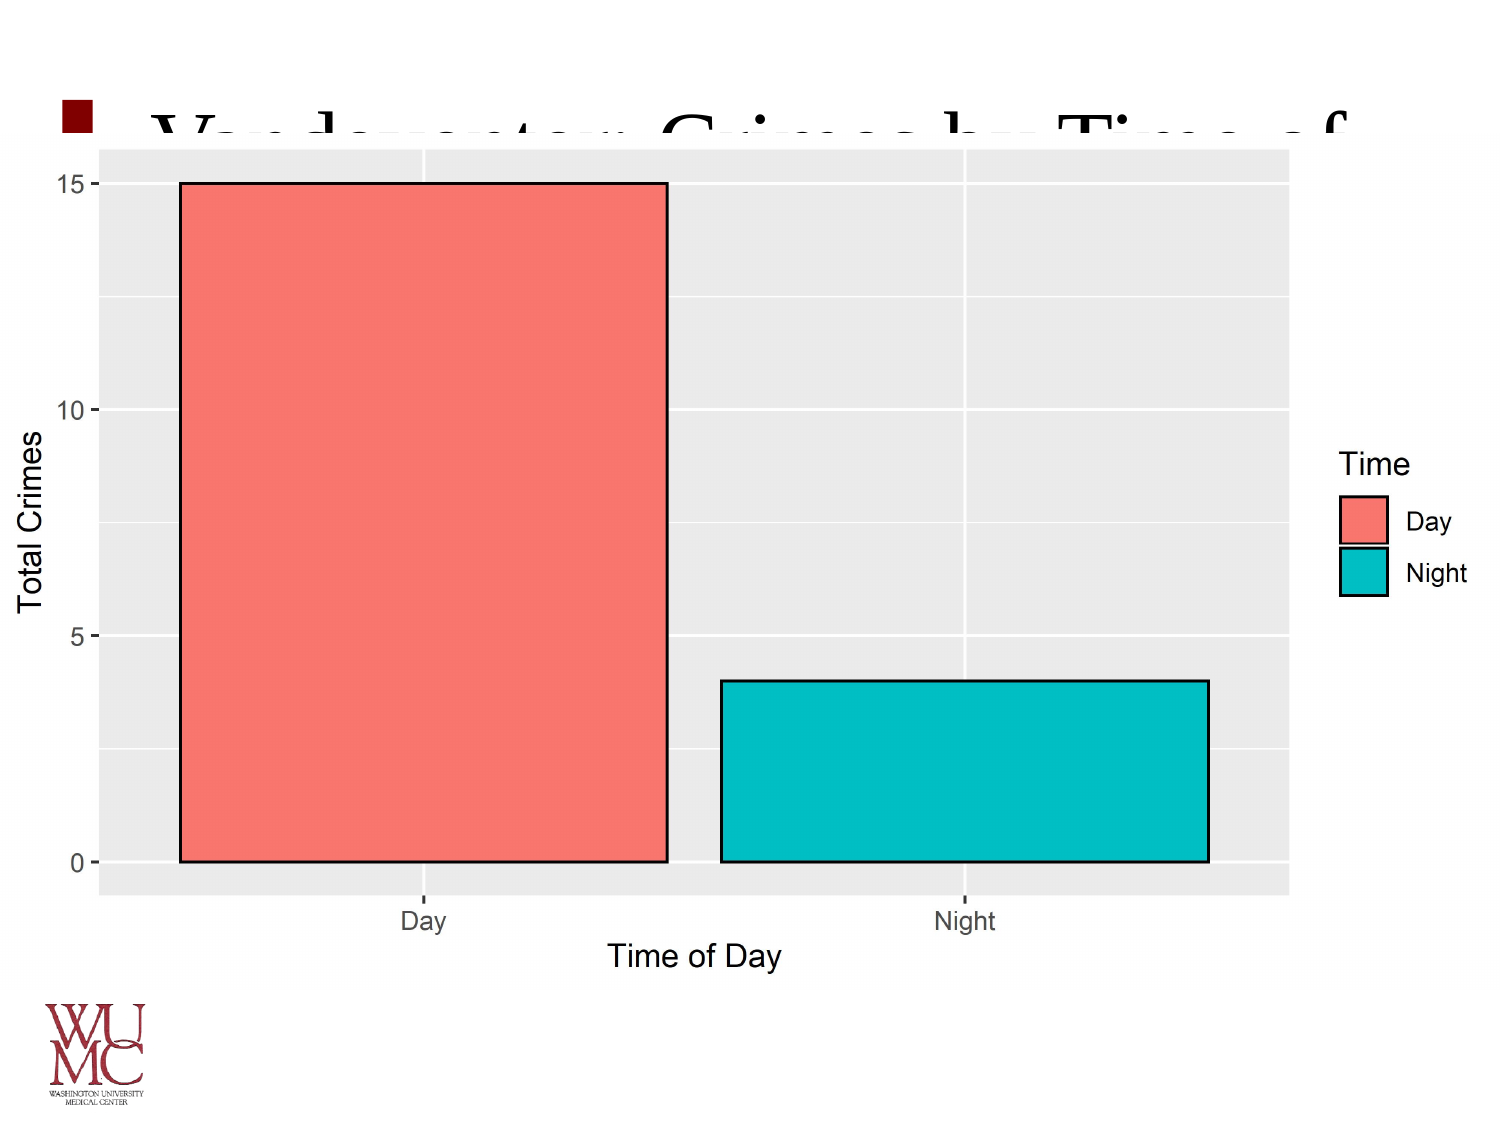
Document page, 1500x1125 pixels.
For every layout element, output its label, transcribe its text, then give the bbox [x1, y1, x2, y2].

picture [0, 133, 1500, 990]
picture [41, 996, 156, 1113]
title Vandeventer: Crimes by Time of Day [112, 99, 1388, 131]
